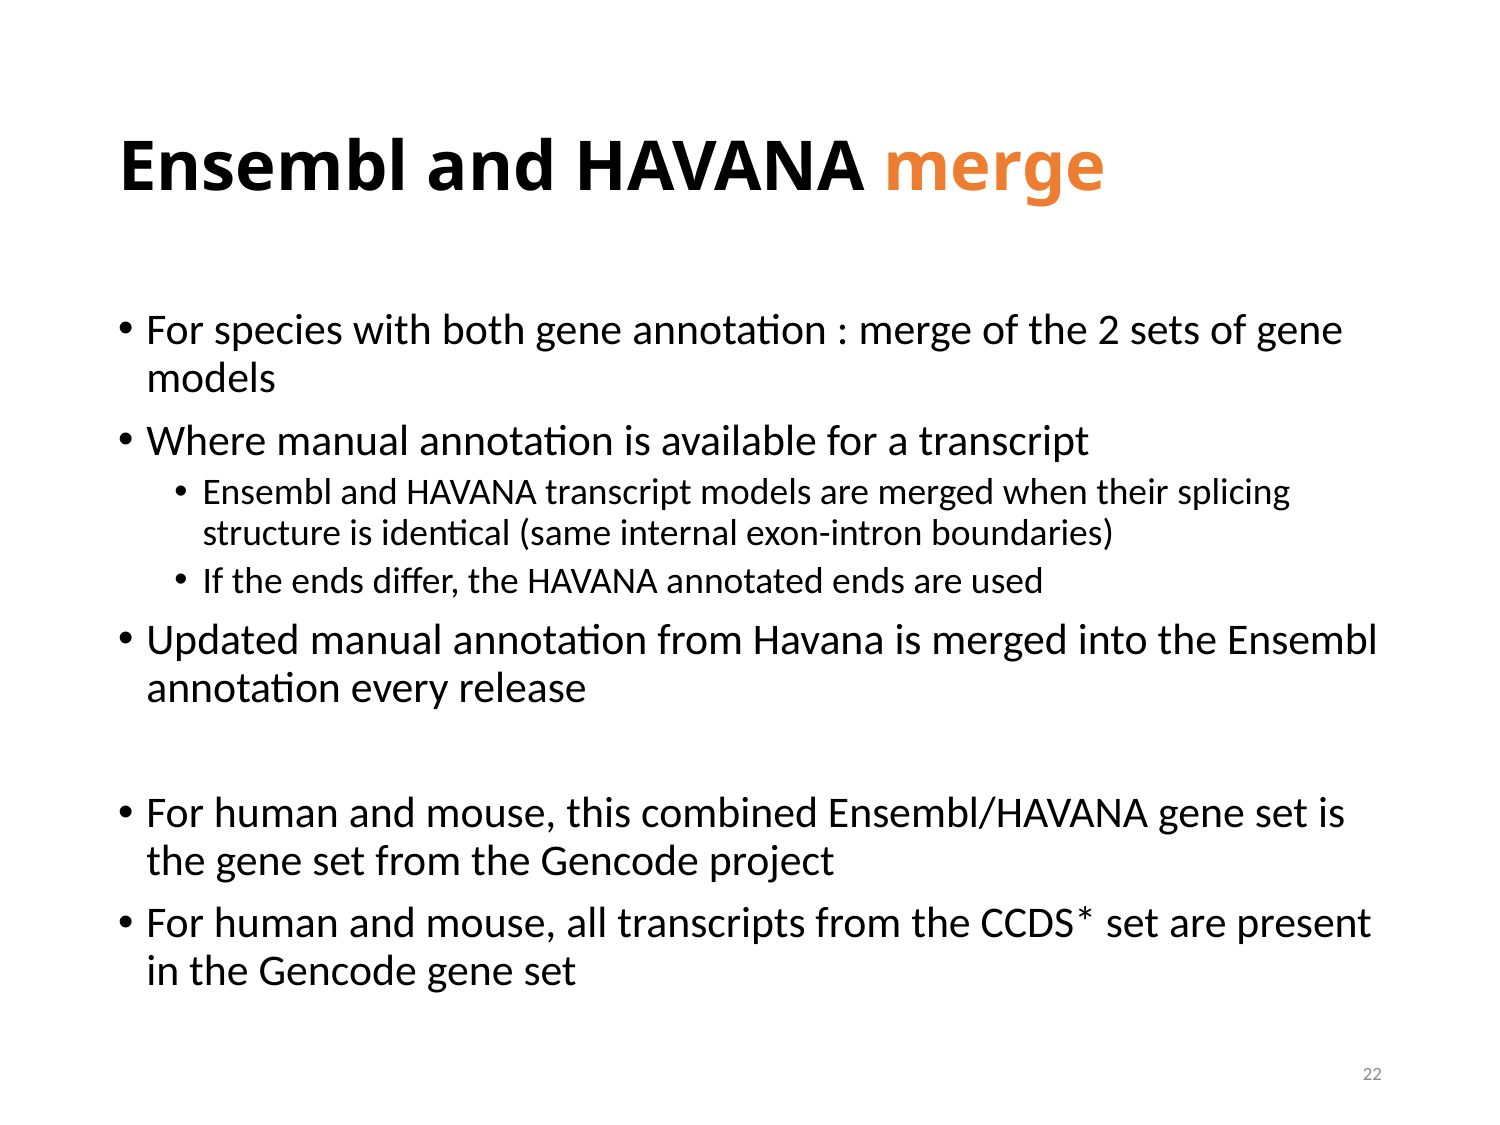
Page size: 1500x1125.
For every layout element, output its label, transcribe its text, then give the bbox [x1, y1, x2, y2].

slide_number 22 [1059, 1042, 1397, 1103]
title Ensembl and HAVANA merge [103, 59, 1397, 278]
list For species with both gene annotation : merge of the 2 sets of gene models Where manual annotation is available for a transcript Ensembl and HAVANA transcript models are merged when their splicing structure is identical (same internal exon-intron boundaries) If the ends differ, the HAVANA annotated ends are used Updated manual annotation from Havana is merged into the Ensembl annotation every release For human and mouse, this combined Ensembl/HAVANA gene set is the gene set from the Gencode project For human and mouse, all transcripts from the CCDS* set are present in the Gencode gene set [103, 299, 1397, 1014]
